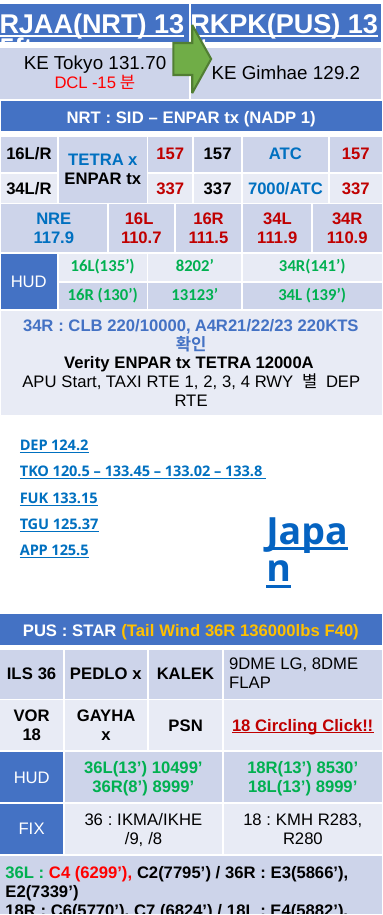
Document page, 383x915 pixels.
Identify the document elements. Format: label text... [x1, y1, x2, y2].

table_cell 337 [148, 174, 192, 203]
table_cell 7000/ATC [243, 174, 328, 203]
table_cell ILS 36 [0, 650, 63, 699]
table_cell HUD [1, 254, 57, 309]
table_cell KALEK [149, 650, 222, 699]
text_box [173, 24, 212, 94]
table_cell PEDLO x [65, 650, 147, 699]
table_cell 13123’ [148, 283, 241, 309]
table_cell TETRA x ENPAR tx [59, 137, 147, 203]
table_header RKPK(PUS) 13ft [191, 4, 381, 42]
table_cell 18 : KMH R283, R280 [224, 804, 382, 854]
table_header PUS : STAR (Tail Wind 36R 136000lbs F40) [0, 614, 382, 645]
table_cell 36L(13’) 10499’ 36R(8’) 8999’ [65, 752, 222, 802]
text_box Japan [266, 506, 372, 558]
table_cell GAYHA x [65, 700, 147, 750]
table_cell HUD [0, 752, 63, 802]
table_cell 18R(13’) 8530’ 18L(13’) 8999’ [224, 752, 382, 802]
table_cell 18 Circling Click!! [224, 700, 382, 750]
table_header RJAA(NRT) 135ft [0, 4, 189, 42]
table_cell 34R : CLB 220/10000, A4R21/22/23 220KTS 확인 Verity ENPAR tx TETRA 12000A APU Start, TAXI RTE 1, 2, 3, 4 RWY 별 DEP RTE [1, 311, 382, 415]
table_cell FIX [0, 804, 63, 854]
table_cell 157 [330, 137, 382, 172]
table_cell 157 [148, 137, 192, 172]
table_cell ATC [243, 137, 328, 172]
table_cell 157 [194, 137, 241, 172]
table_cell PSN [149, 700, 222, 750]
table_cell 16L/R [1, 137, 57, 172]
table_cell 16R (130’) [59, 283, 147, 309]
table_cell 16L(135’) [59, 254, 147, 281]
table_header NRT : SID – ENPAR tx (NADP 1) [1, 101, 382, 131]
table_cell KE Gimhae 129.2 [191, 48, 381, 99]
table_cell 36L : C4 (6299’), C2(7795’) / 36R : E3(5866’), E2(7339’) 18R : C6(5770’), C7 (6824’) / 18L : E4(5882’), E5(8792’) [0, 856, 382, 914]
text_box DEP 124.2 TKO 120.5 – 133.45 – 133.02 – 133.8 FUK 133.15 TGU 125.37 APP 125.5 [5, 421, 282, 565]
table_cell 34R 110.9 [313, 204, 382, 252]
table_cell NRE 117.9 [1, 204, 107, 252]
table_cell 34L 111.9 [243, 204, 311, 252]
table_cell 36 : IKMA/IKHE /9, /8 [65, 804, 222, 854]
table_cell KE Tokyo 131.70 DCL -15분 [0, 48, 189, 99]
table_cell 16L 110.7 [109, 204, 174, 252]
table_cell 8202’ [148, 254, 241, 281]
table_cell 34L/R [1, 174, 57, 203]
table_cell 34L (139’) [243, 283, 382, 309]
table_cell 9DME LG, 8DME FLAP [224, 650, 382, 699]
table_cell VOR 18 [0, 700, 63, 750]
table_cell 337 [194, 174, 241, 203]
table_cell 16R 111.5 [176, 204, 241, 252]
table_cell 34R(141’) [243, 254, 382, 281]
table_cell 337 [330, 174, 382, 203]
